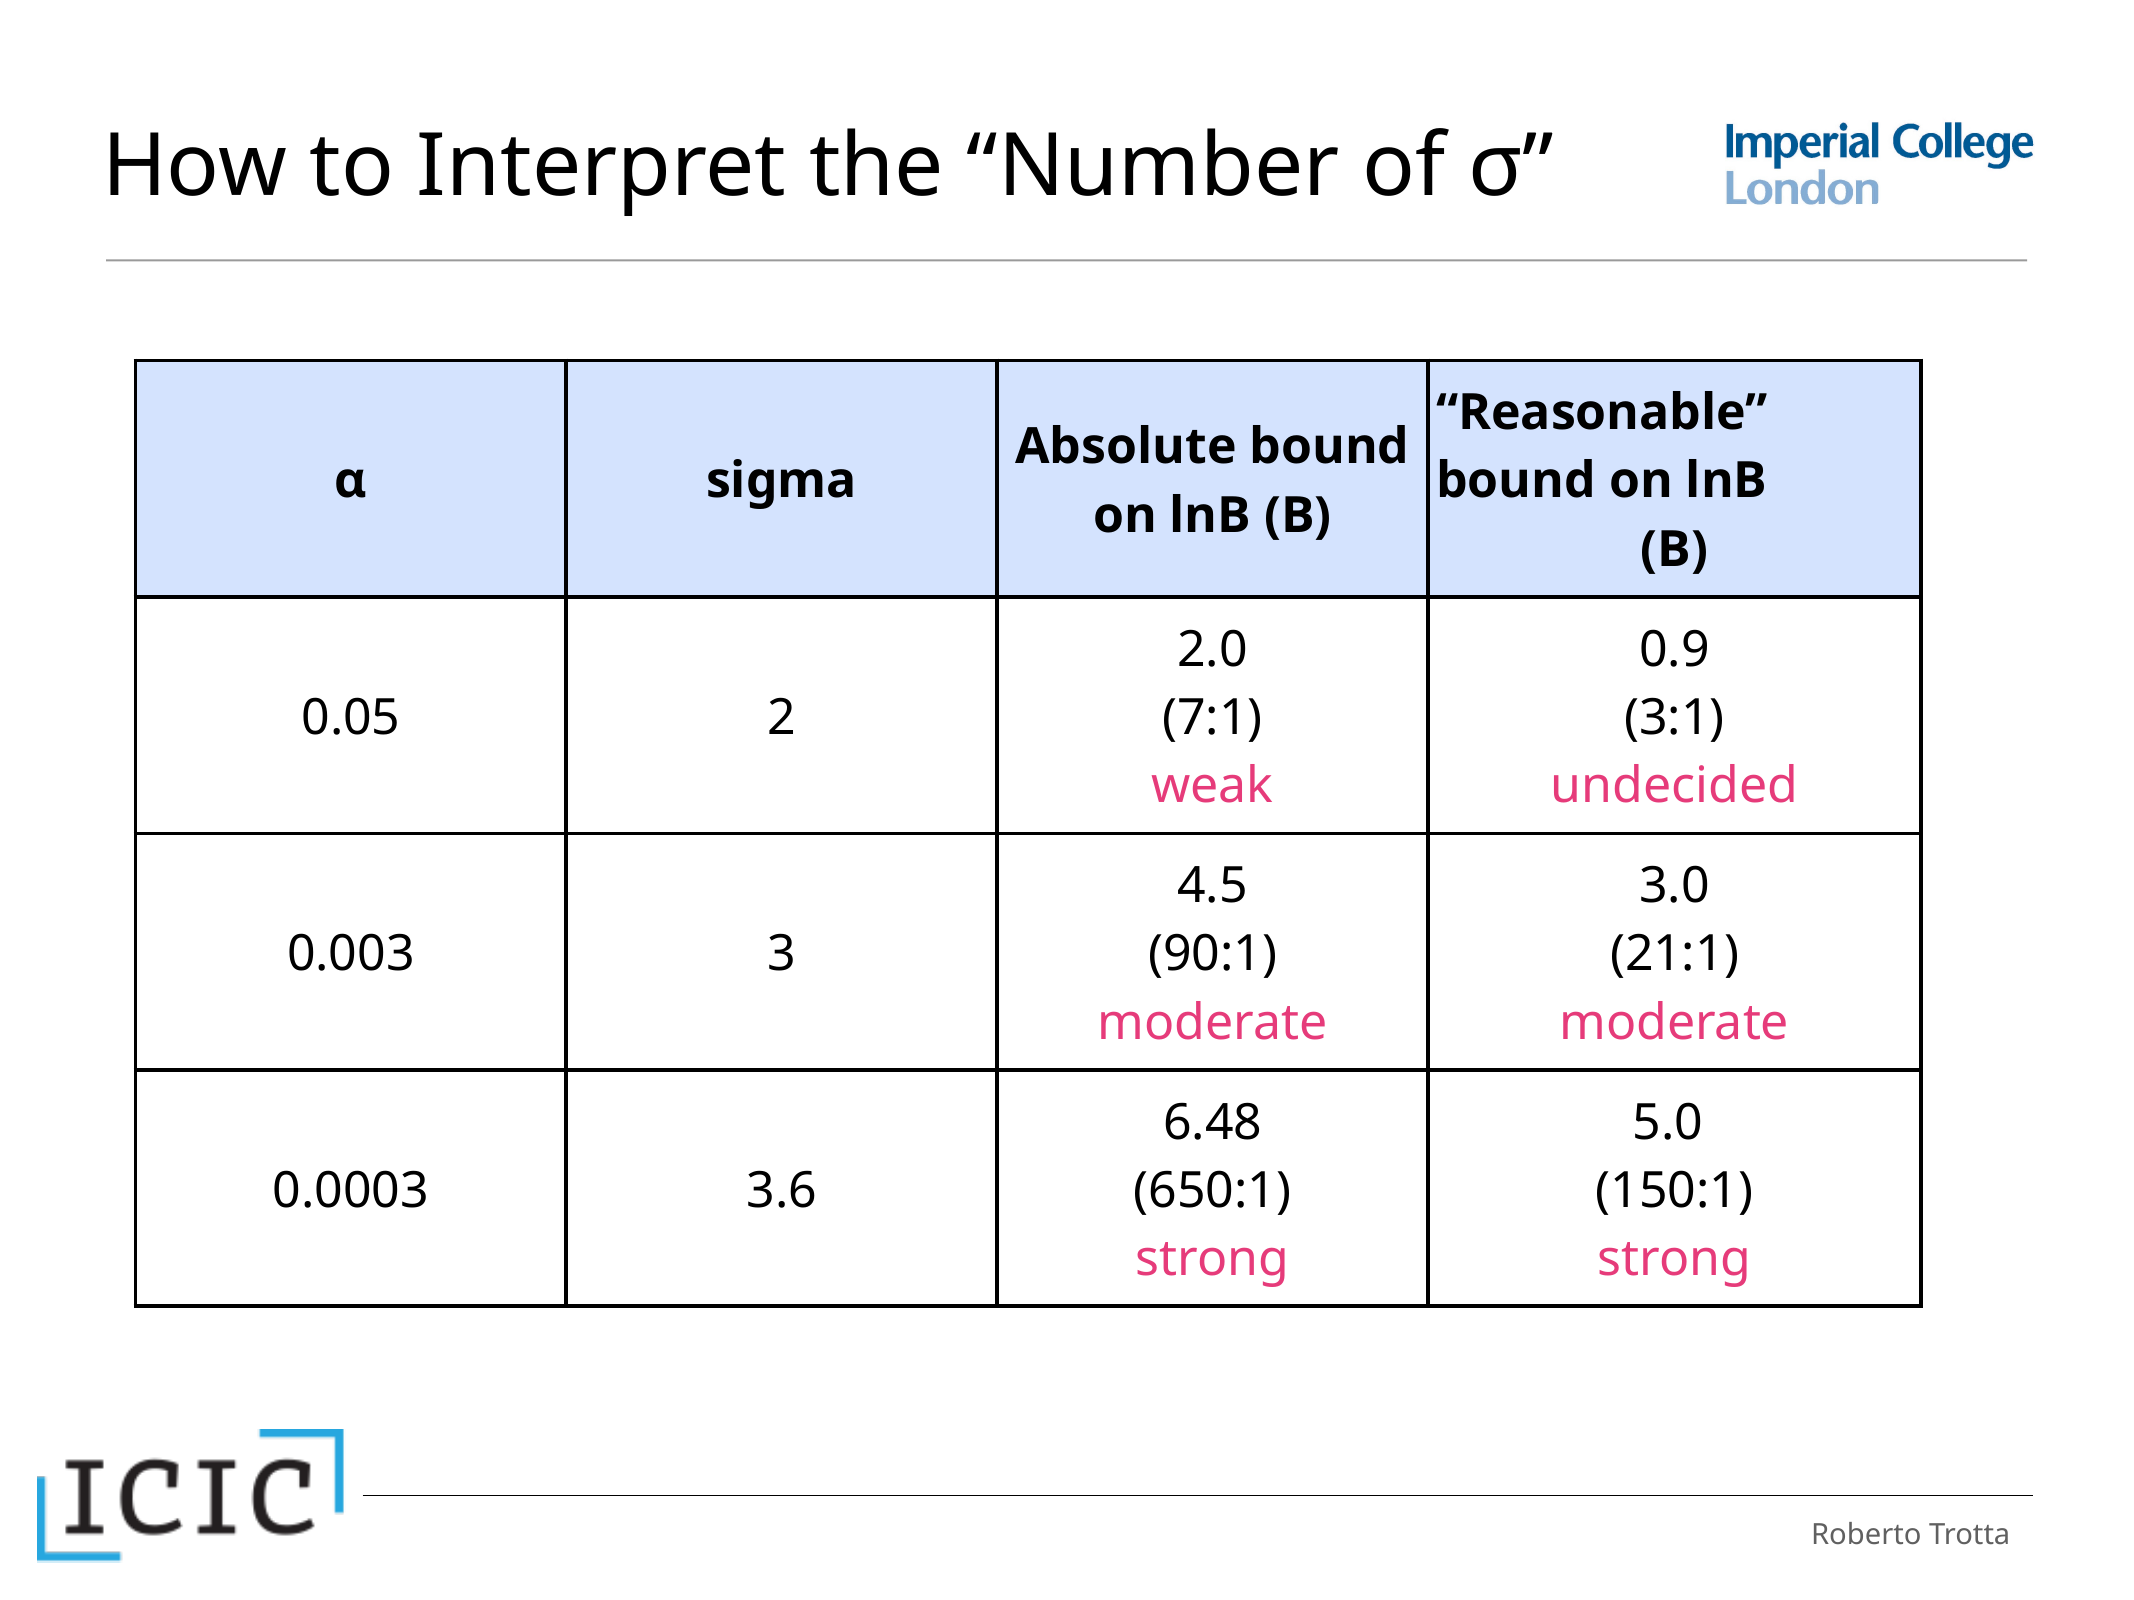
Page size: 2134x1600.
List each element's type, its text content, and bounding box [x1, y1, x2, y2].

table_cell 0.003 [137, 835, 564, 1068]
table_cell 0.9 (3:1) undecided [1430, 599, 1919, 832]
table_header α [137, 362, 564, 595]
table_cell 5.0 (150:1) strong [1430, 1072, 1919, 1304]
table_cell 0.05 [137, 599, 564, 832]
table_header Absolute bound on lnB (B) [999, 362, 1426, 595]
table_cell 2.0 (7:1) weak [999, 599, 1426, 832]
table_header “Reasonable” bound on lnB (B) [1430, 362, 1919, 595]
table_cell 4.5 (90:1) moderate [999, 835, 1426, 1068]
table_cell 0.0003 [137, 1072, 564, 1304]
table_cell 2 [568, 599, 995, 832]
picture [37, 1429, 346, 1563]
table_header sigma [568, 362, 995, 595]
table_cell 3.0 (21:1) moderate [1430, 835, 1919, 1068]
table_cell 3 [568, 835, 995, 1068]
table_cell 3.6 [568, 1072, 995, 1304]
table_cell 6.48 (650:1) strong [999, 1072, 1426, 1304]
title How to Interpret the “Number of σ” [93, 0, 2041, 222]
